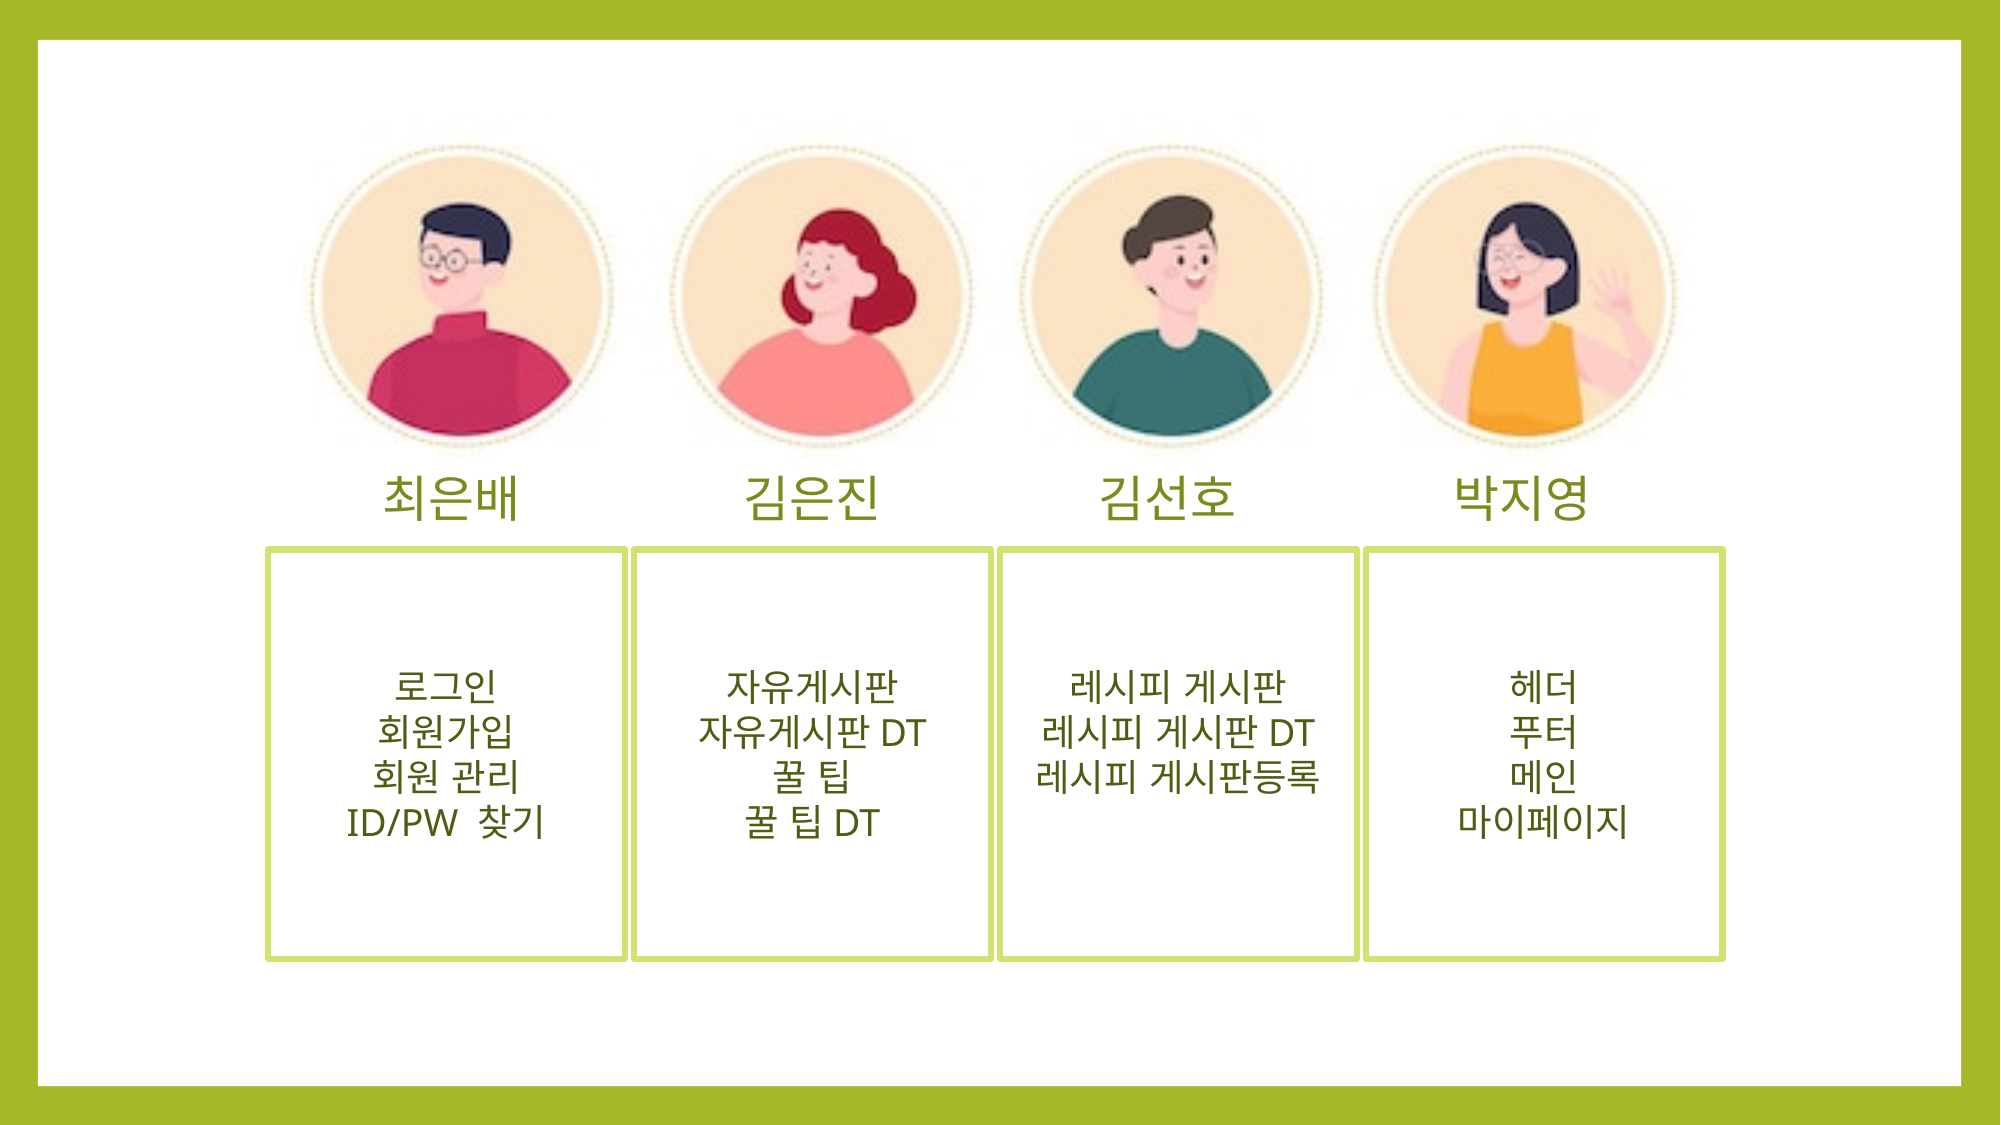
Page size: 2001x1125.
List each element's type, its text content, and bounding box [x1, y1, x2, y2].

text_box 헤더 푸터 메인 마이페이지 [1364, 548, 1724, 960]
text_box 박지영 [1438, 482, 1628, 548]
text_box 김선호 [1083, 482, 1273, 548]
text_box 로그인 회원가입 회원 관리 ID/PW 찾기 [267, 548, 626, 960]
text_box 최은배 [367, 482, 557, 548]
text_box 레시피 게시판 레시피 게시판DT 레시피 게시판등록 [998, 548, 1358, 960]
text_box 자유게시판 자유게시판DT 꿀 팁 꿀 팁DT [633, 548, 992, 960]
text_box 김은진 [728, 482, 918, 548]
picture [291, 113, 1702, 473]
